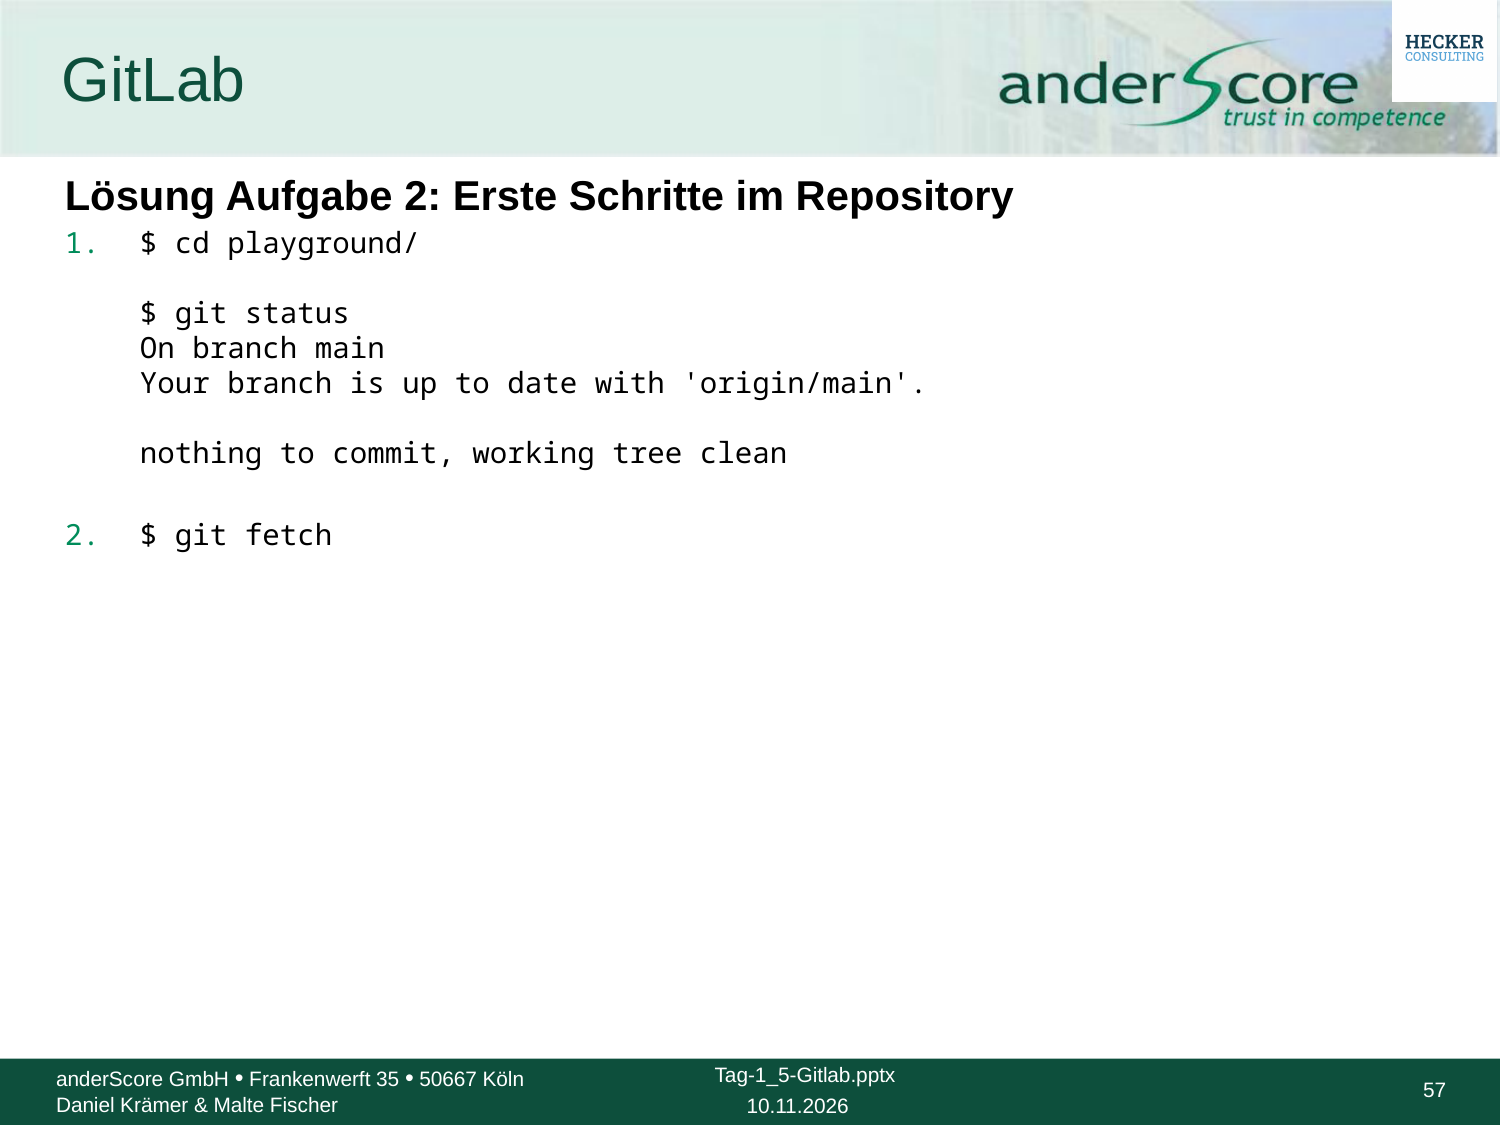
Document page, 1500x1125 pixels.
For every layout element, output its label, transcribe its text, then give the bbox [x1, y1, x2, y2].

picture [0, 0, 1500, 157]
title GitLab [46, 23, 975, 140]
list Lösung Aufgabe 2: Erste Schritte im Repository $ cd playground/ $ git status On branch main Your branch is up to date with 'origin/main'. nothing to commit, working tree clean $ git fetch [49, 160, 1447, 1047]
